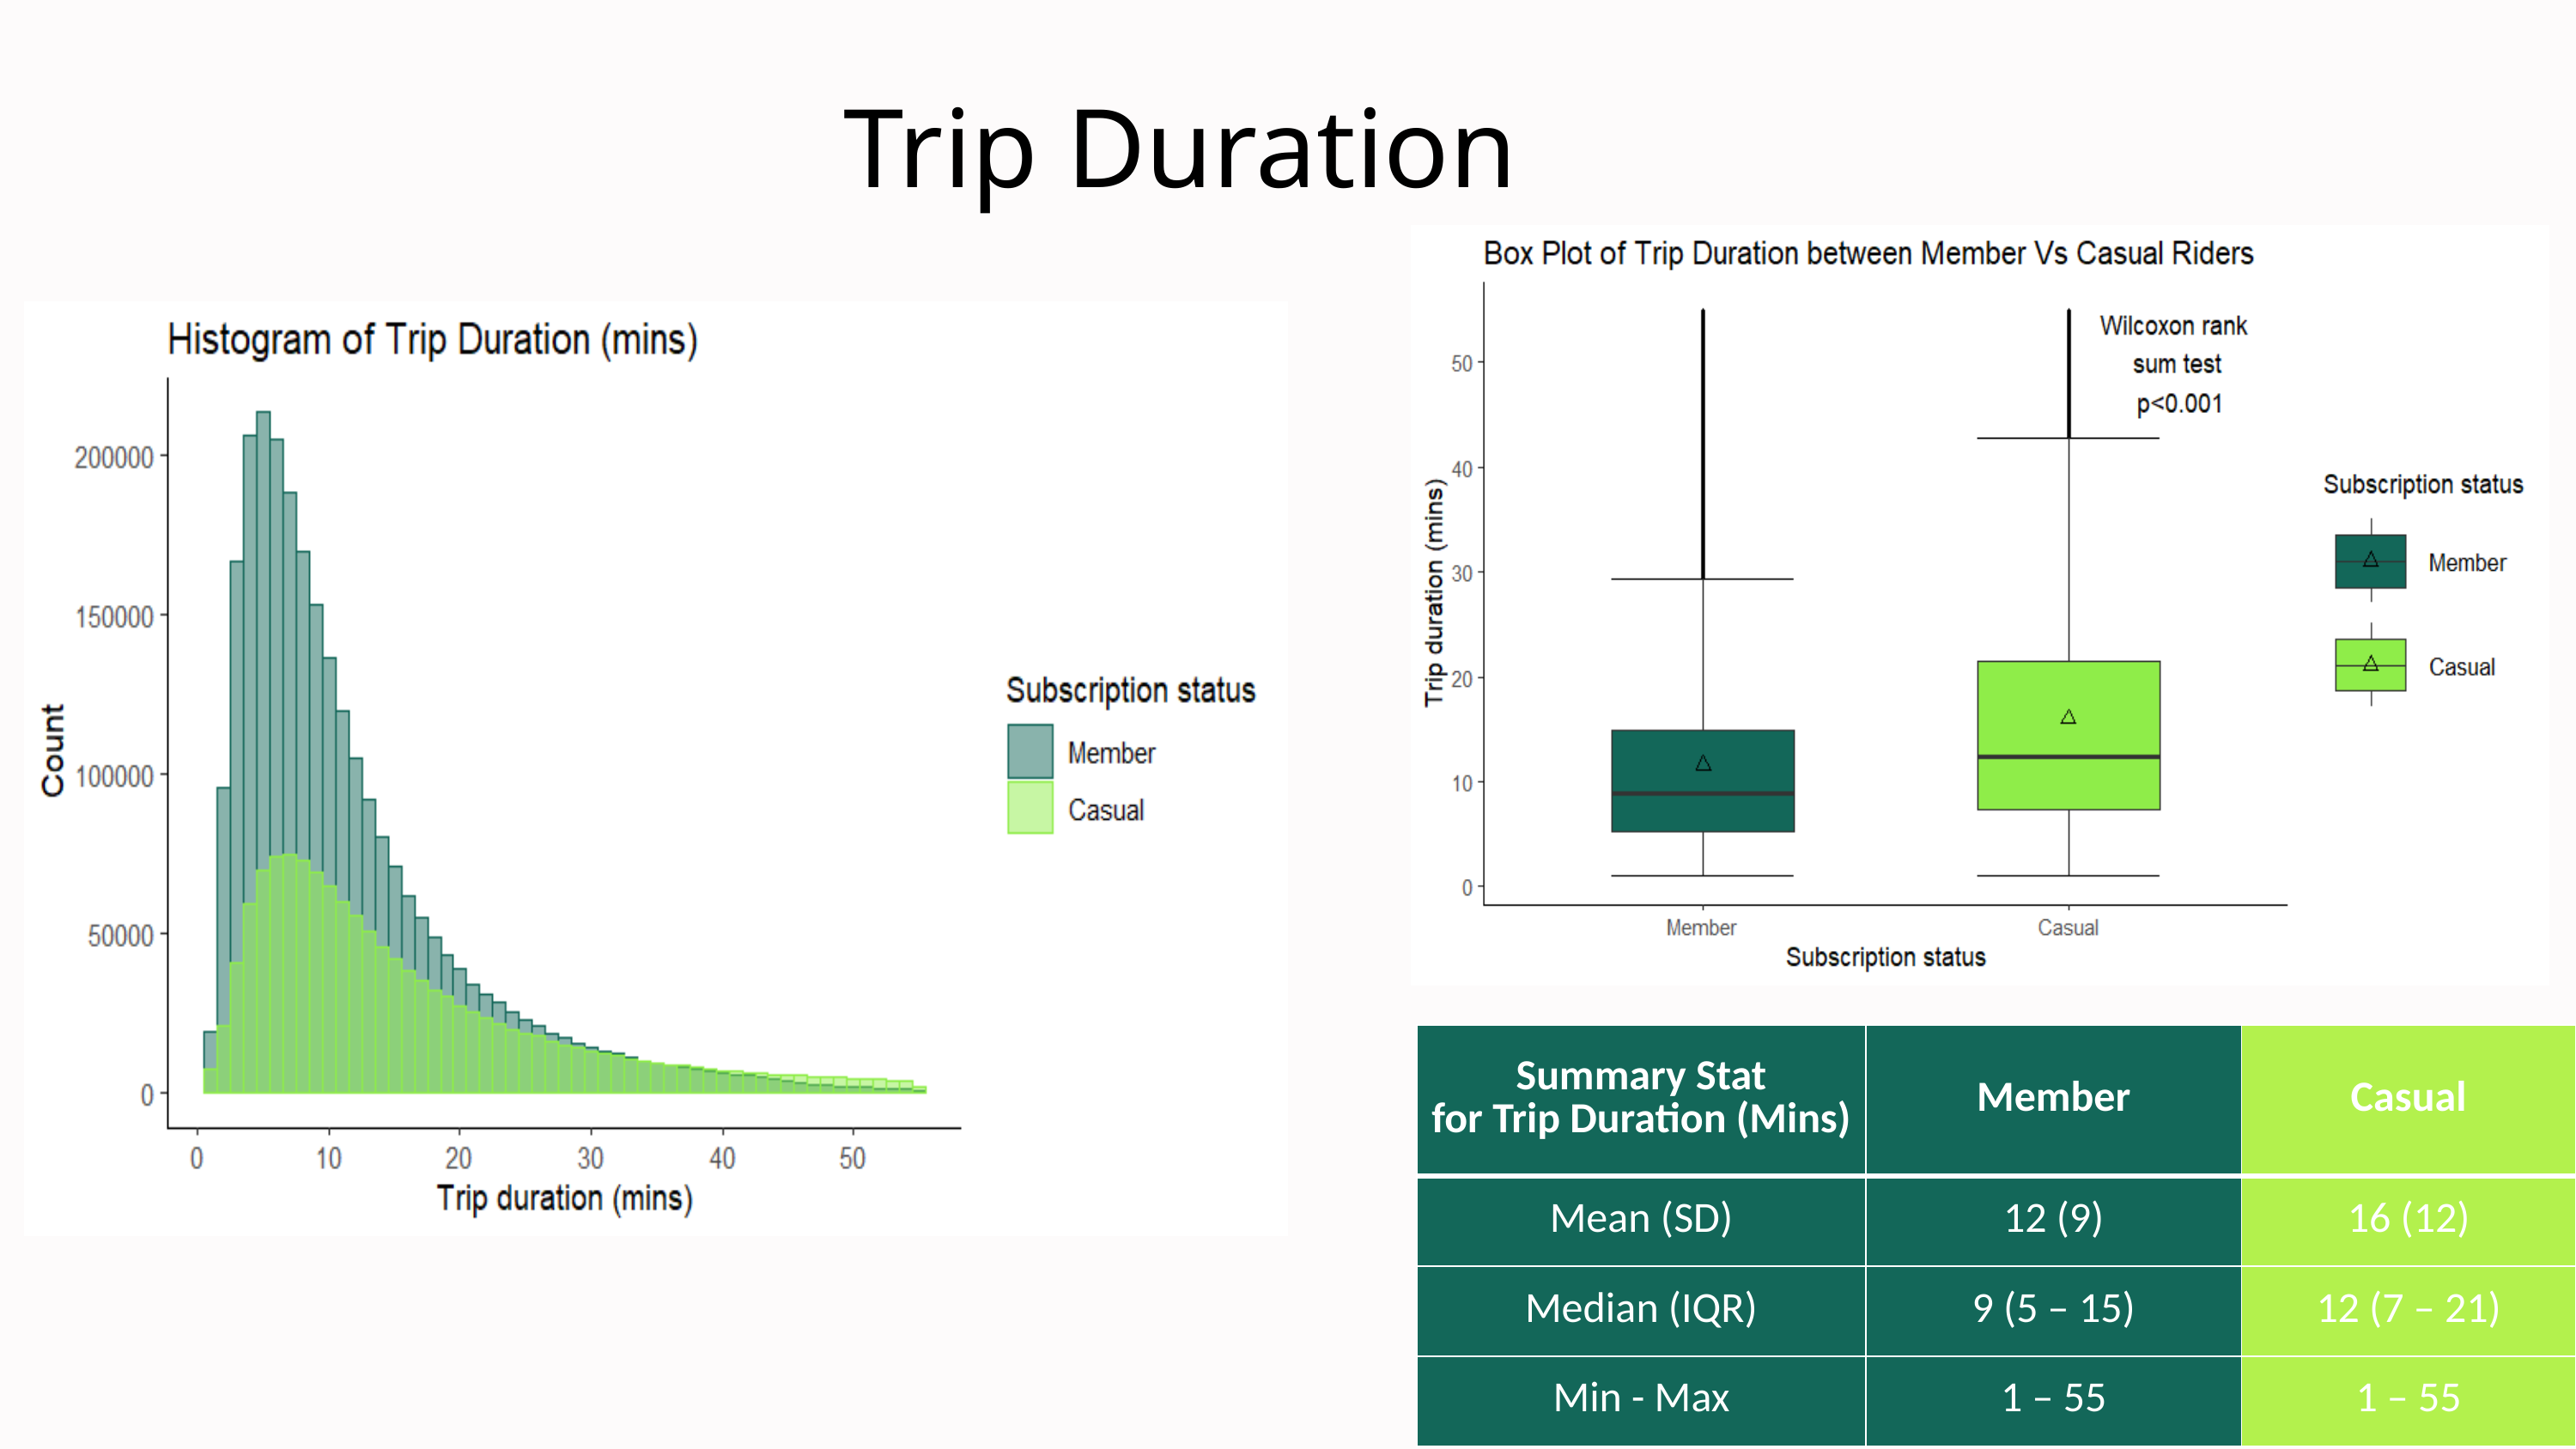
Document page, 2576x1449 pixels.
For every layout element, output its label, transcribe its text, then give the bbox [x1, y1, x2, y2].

title Trip Duration [600, 64, 1760, 226]
table_cell Min - Max [1418, 1357, 1865, 1446]
table_header Summary Stat for Trip Duration (Mins) [1418, 1026, 1865, 1173]
table_cell 12 (7 – 21) [2242, 1267, 2575, 1355]
picture [1411, 225, 2549, 985]
table_cell 9 (5 – 15) [1867, 1267, 2241, 1355]
picture [23, 301, 1289, 1236]
table_cell 1 – 55 [2242, 1357, 2575, 1446]
table_cell 12 (9) [1867, 1179, 2241, 1265]
table_header Casual [2242, 1026, 2575, 1173]
table_header Member [1867, 1026, 2241, 1173]
table_cell 16 (12) [2242, 1179, 2575, 1265]
table_cell 1 – 55 [1867, 1357, 2241, 1446]
table_cell Mean (SD) [1418, 1179, 1865, 1265]
table_cell Median (IQR) [1418, 1267, 1865, 1355]
